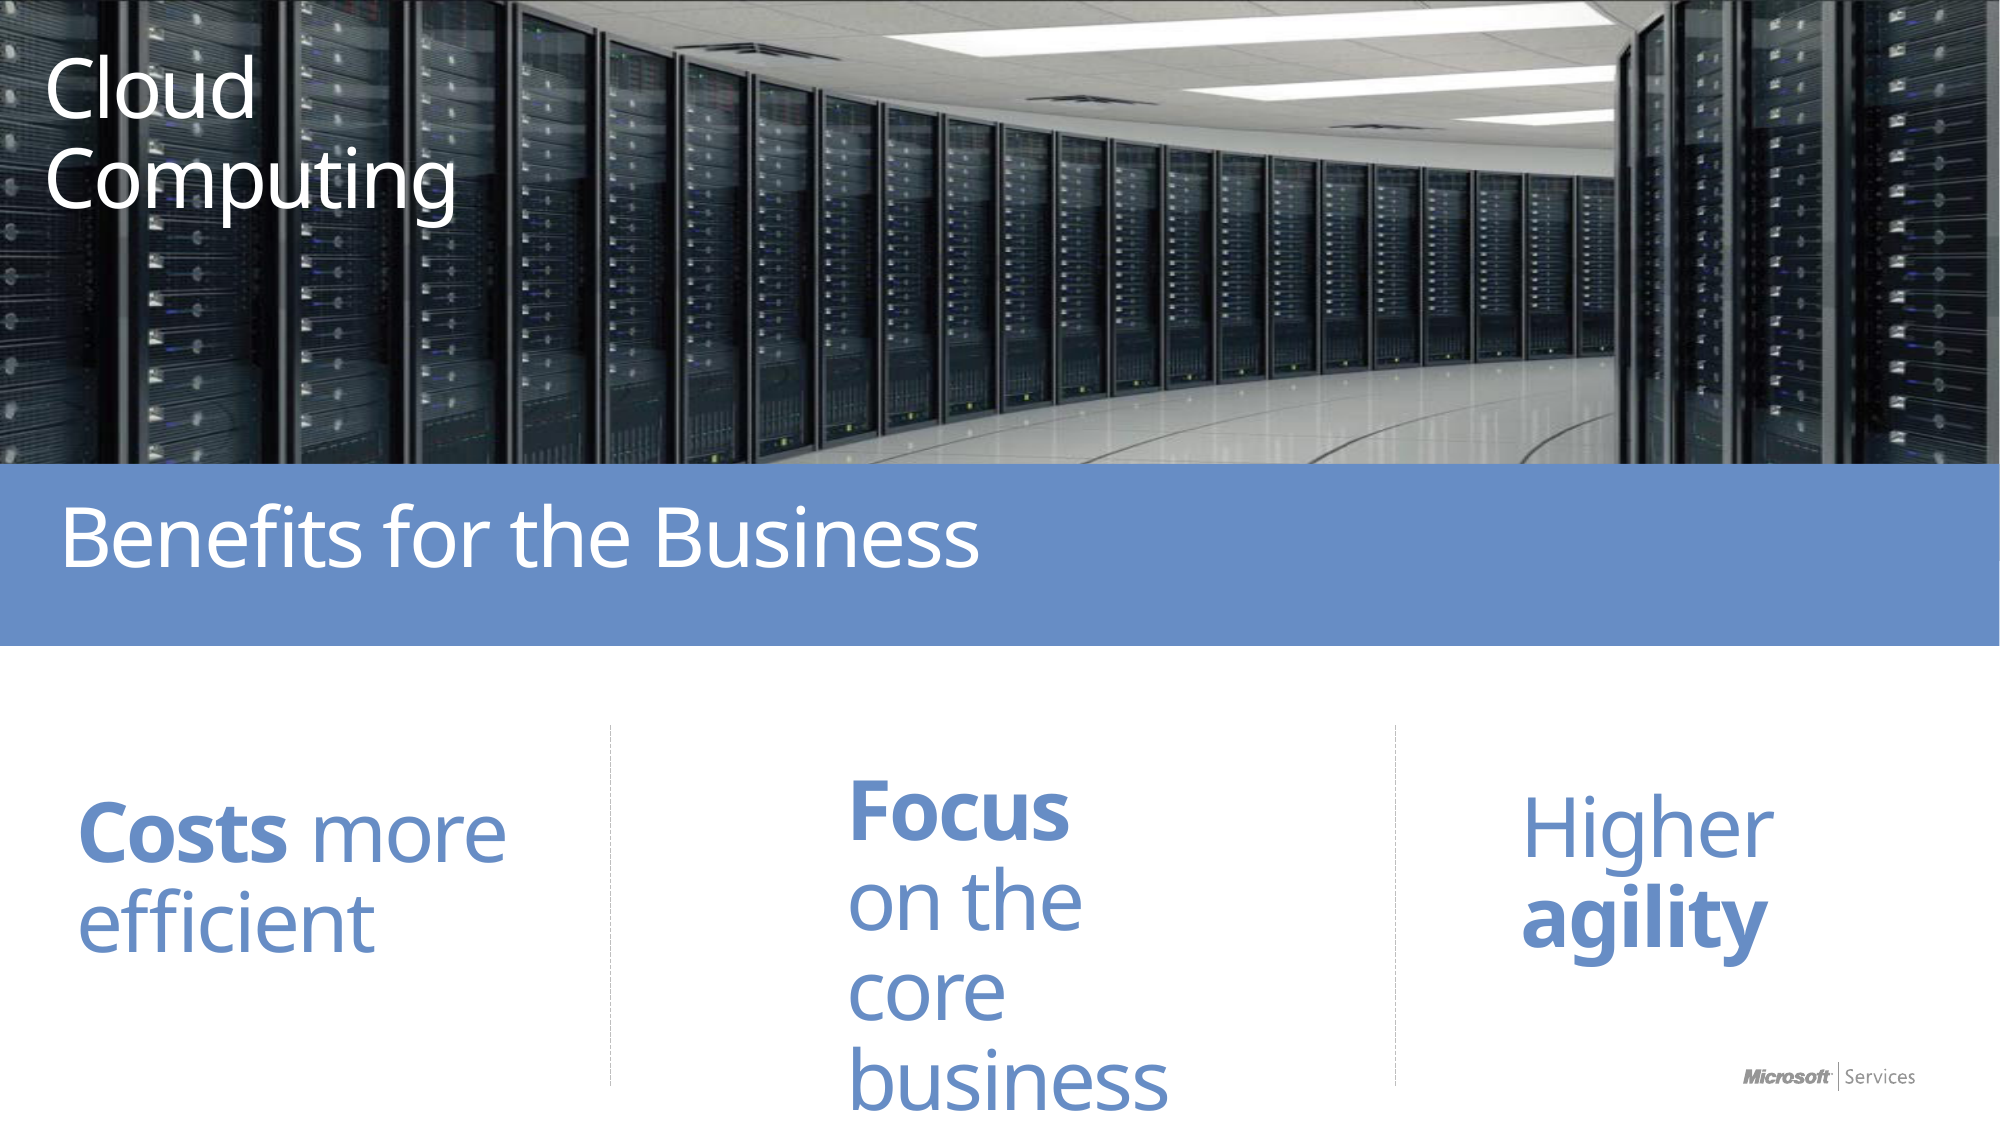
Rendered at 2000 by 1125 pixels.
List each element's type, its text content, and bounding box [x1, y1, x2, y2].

text_box Costs more efficient [56, 777, 542, 1033]
picture [0, 0, 2000, 561]
text_box Higher agility [1500, 772, 1887, 1072]
title Benefits for the Business [58, 561, 1212, 587]
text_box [610, 724, 1396, 1087]
text_box [0, 561, 2000, 646]
